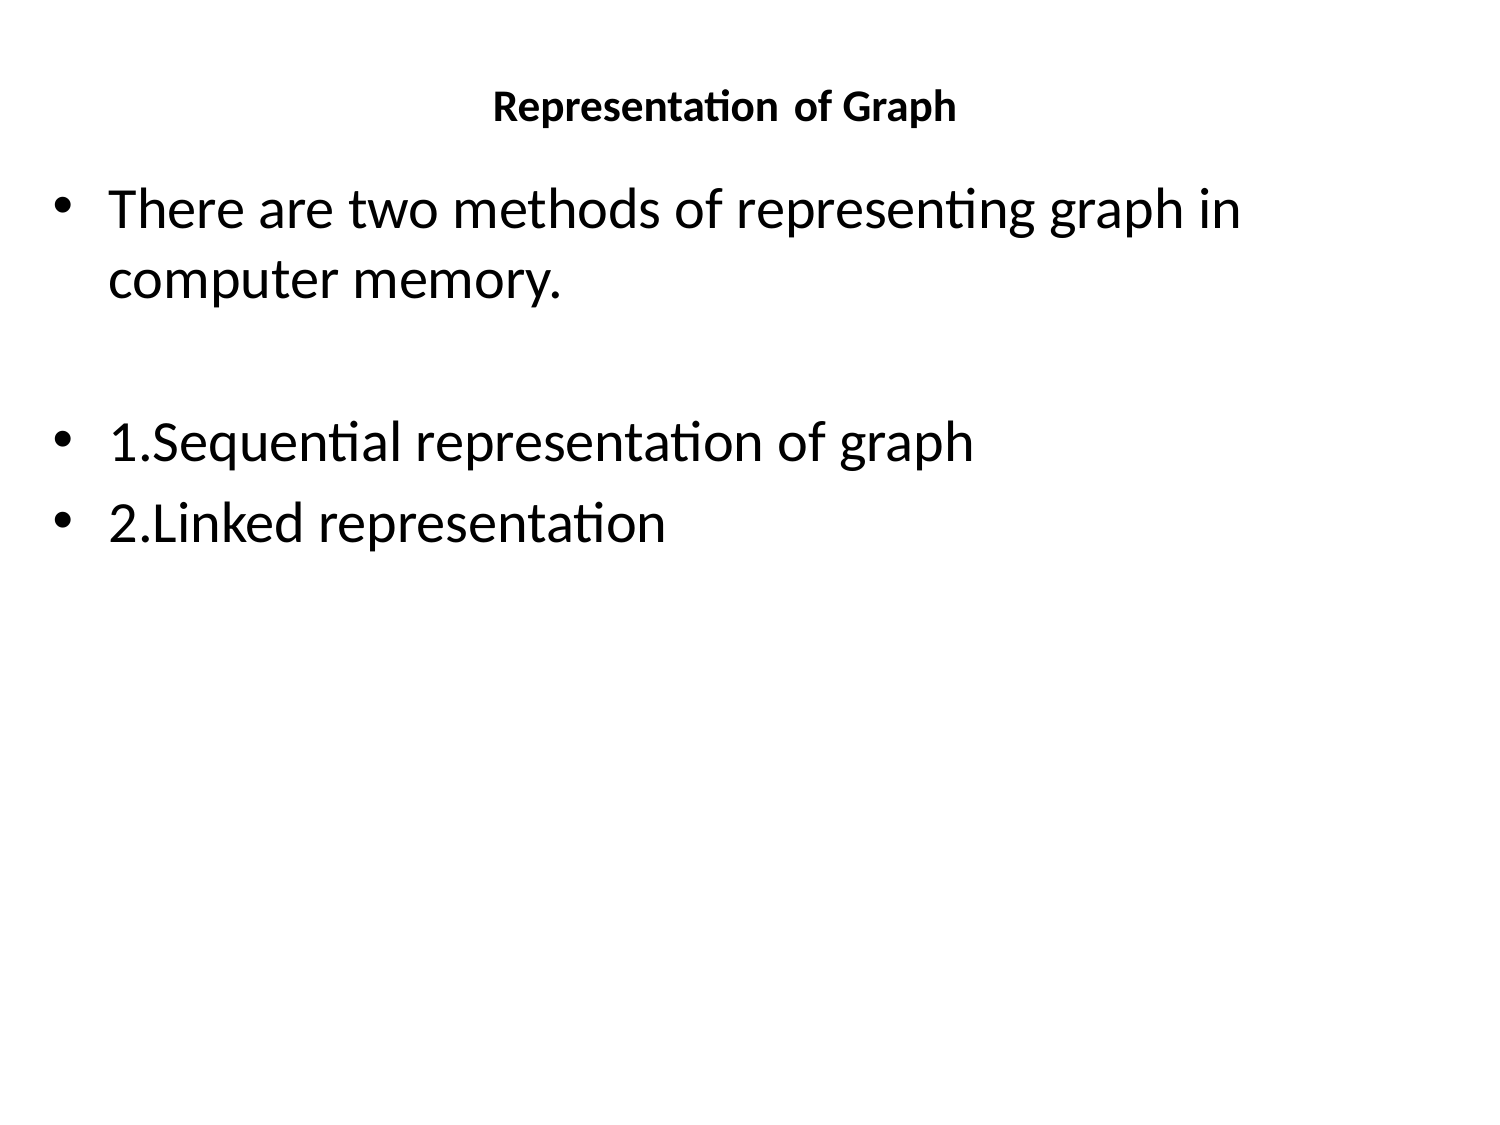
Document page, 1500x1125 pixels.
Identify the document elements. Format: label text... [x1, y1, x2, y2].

title Representation of Graph [50, 50, 1400, 143]
list There are two methods of representing graph in computer memory. 1.Sequential representation of graph 2.Linked representation [37, 162, 1500, 1100]
